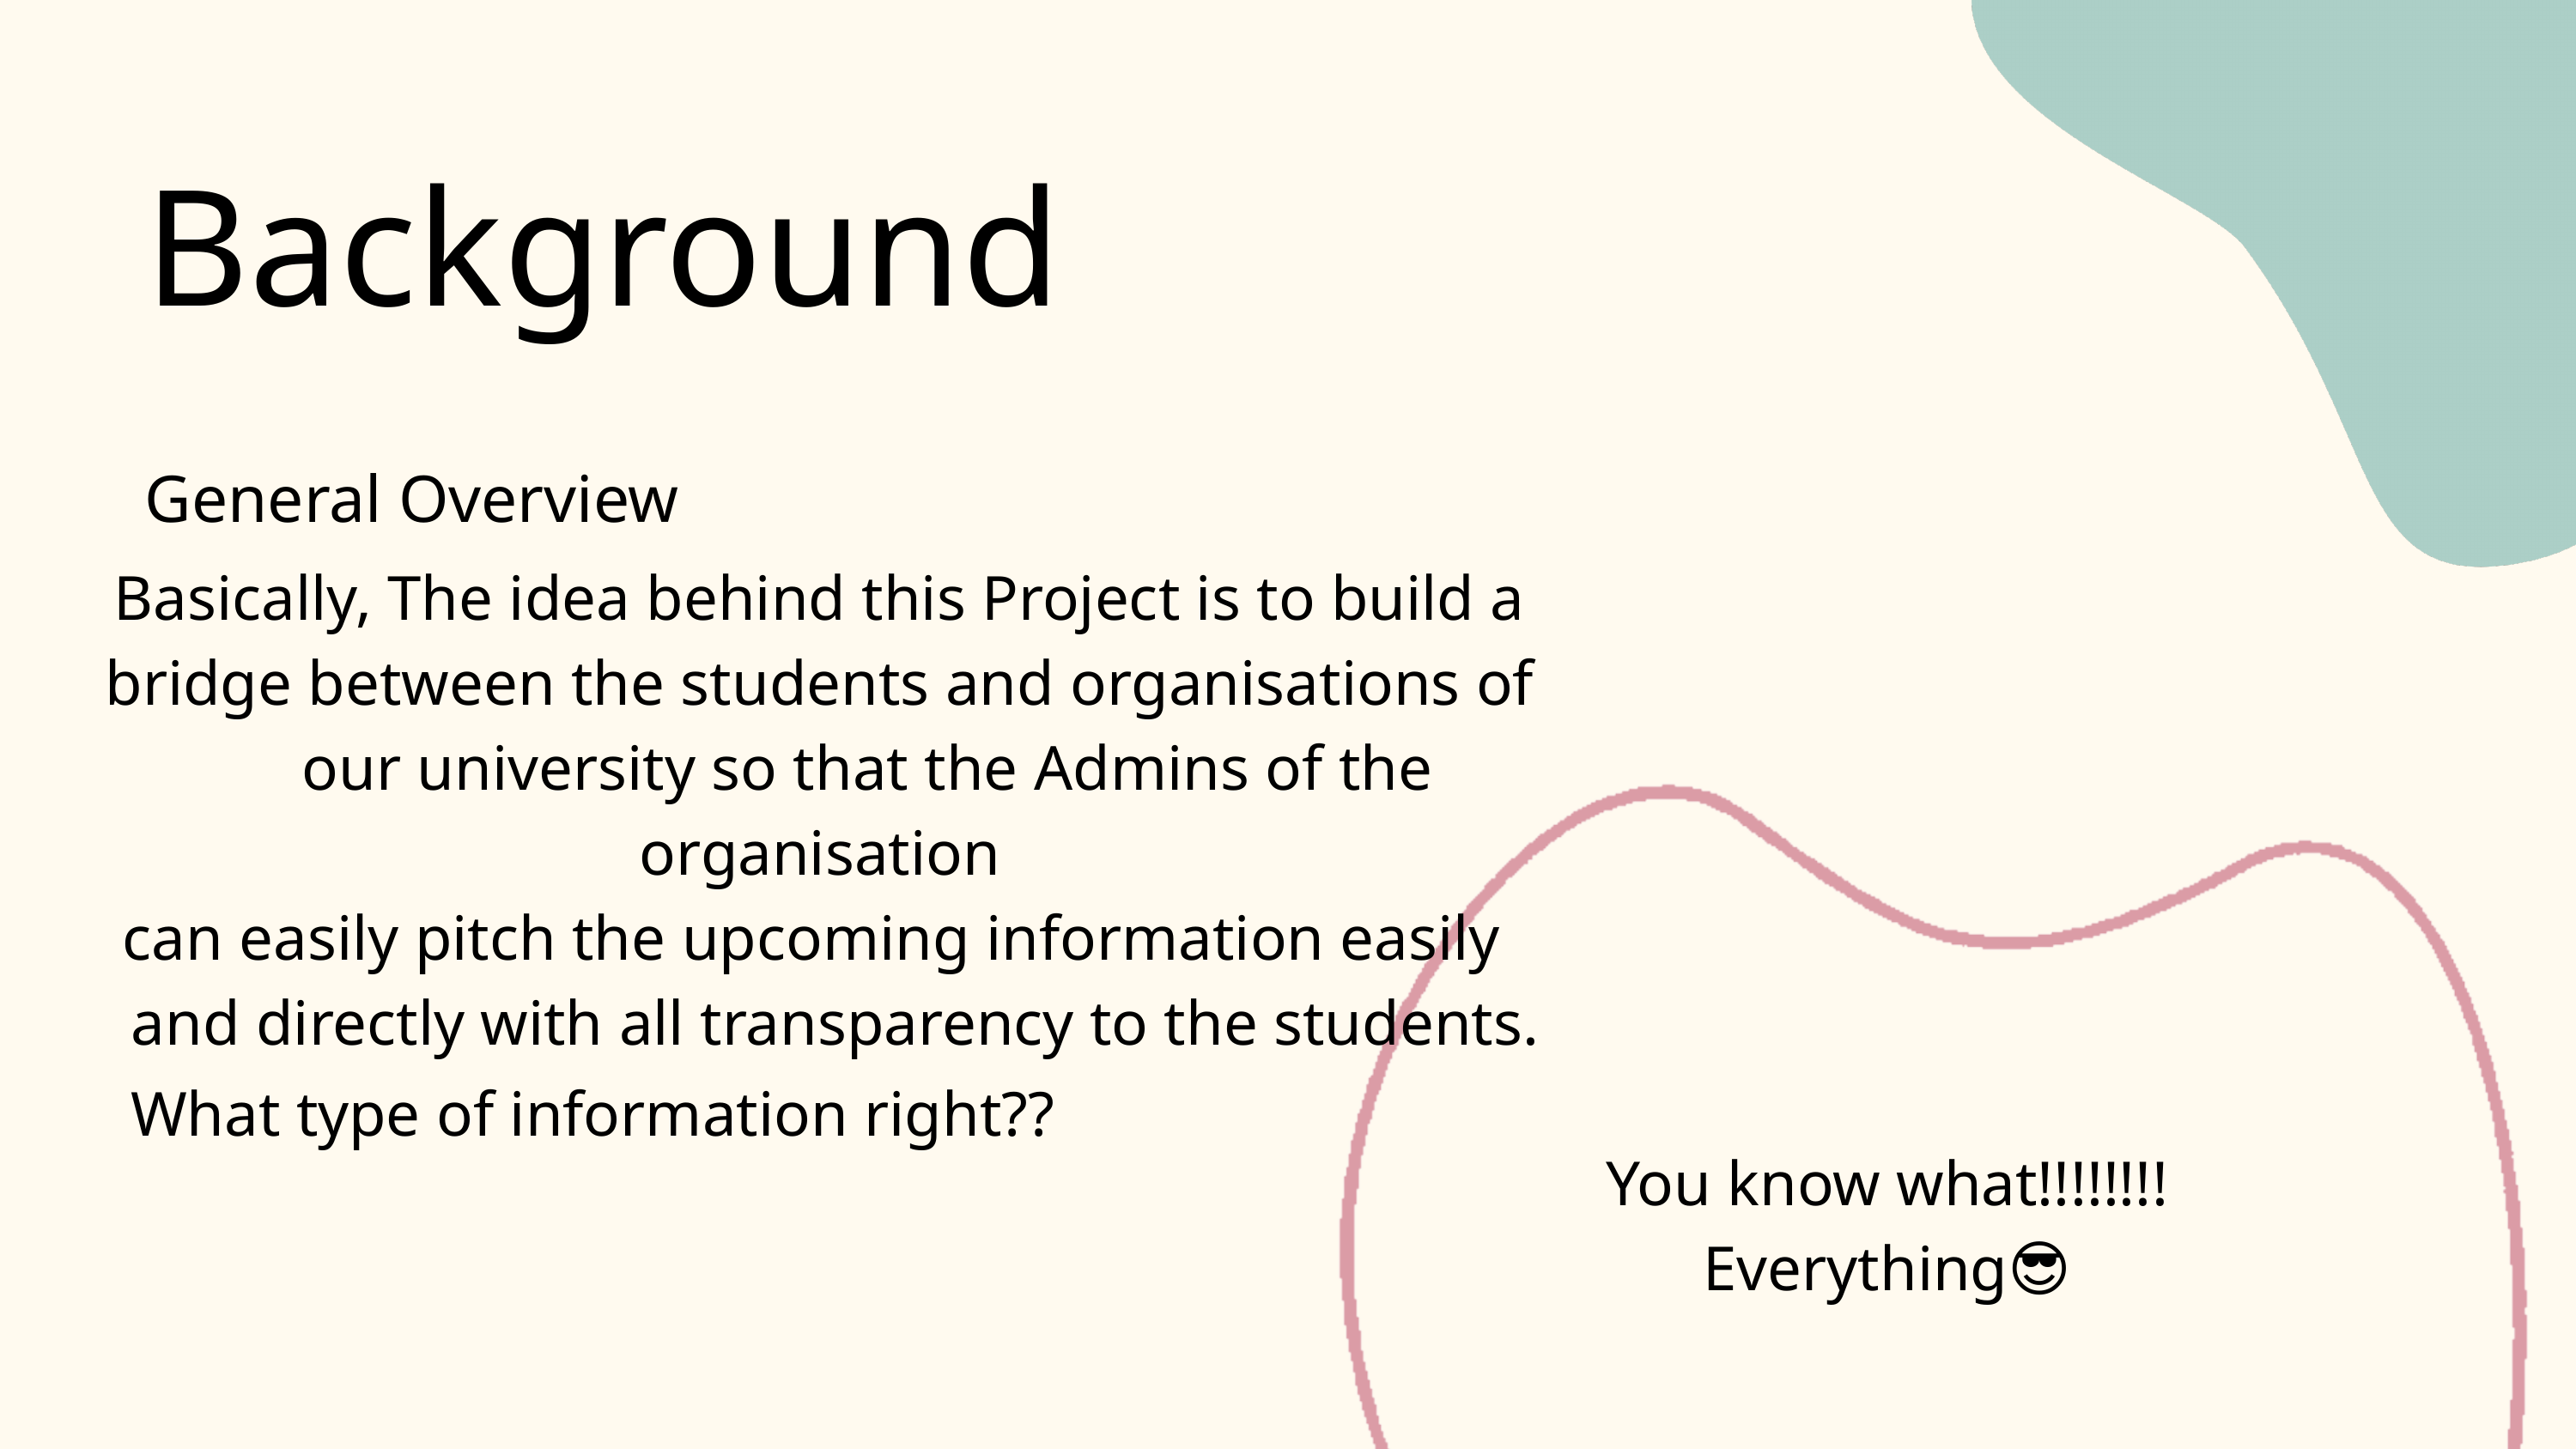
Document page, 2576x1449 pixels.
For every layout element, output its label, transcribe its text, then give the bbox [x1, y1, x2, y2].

text_box Basically, The idea behind this Project is to build a bridge between the students and organisations of our university so that the Admins of the organisation can easily pitch the upcoming information easily and directly with all transparency to the students. [62, 547, 1294, 1143]
text_box General Overview [144, 451, 1294, 536]
text_box What type of information right?? [0, 1063, 1245, 1234]
text_box Background [144, 144, 1578, 338]
picture [1299, 0, 2576, 1449]
